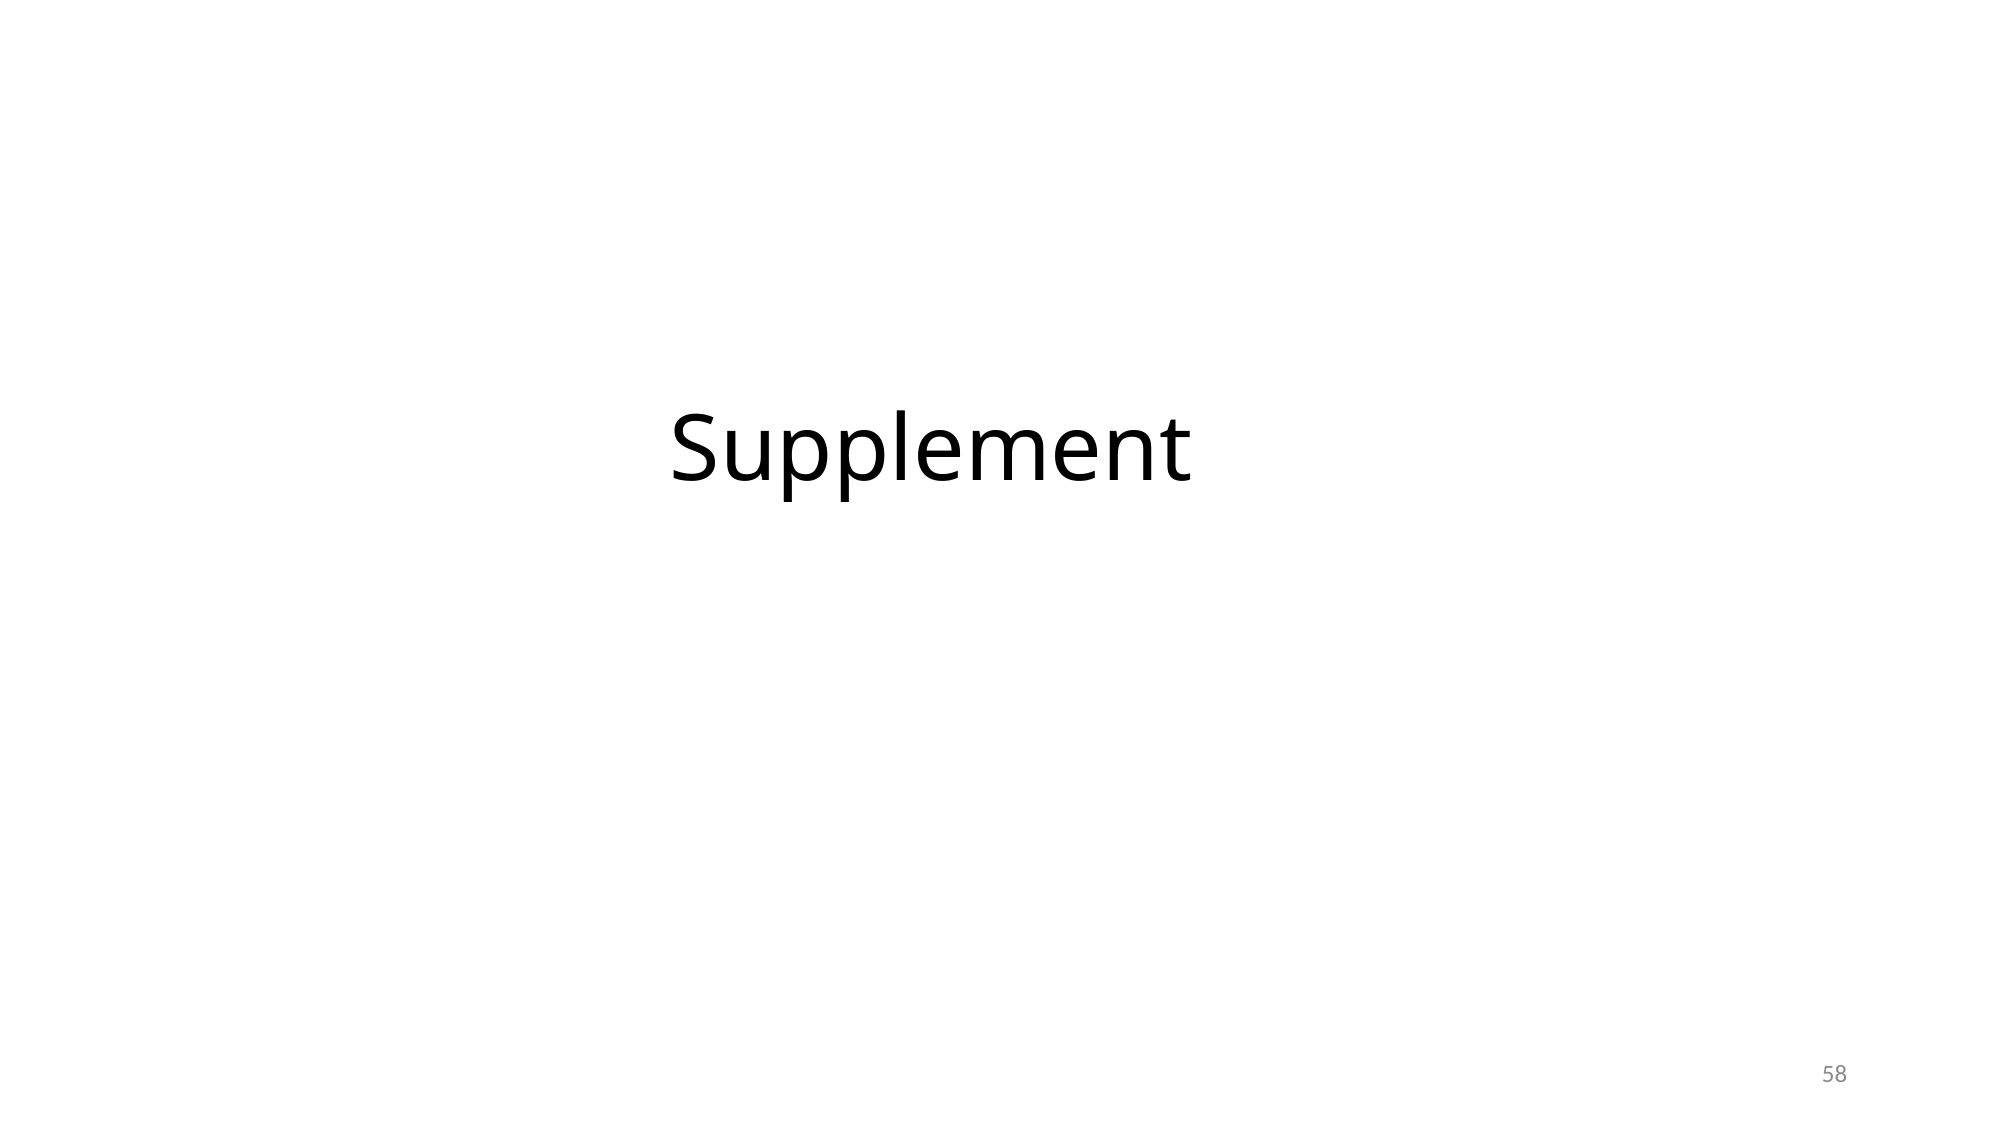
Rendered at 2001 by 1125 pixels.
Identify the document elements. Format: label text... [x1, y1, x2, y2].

title Supplement [68, 379, 1794, 523]
slide_number 58 [1412, 1042, 1863, 1103]
